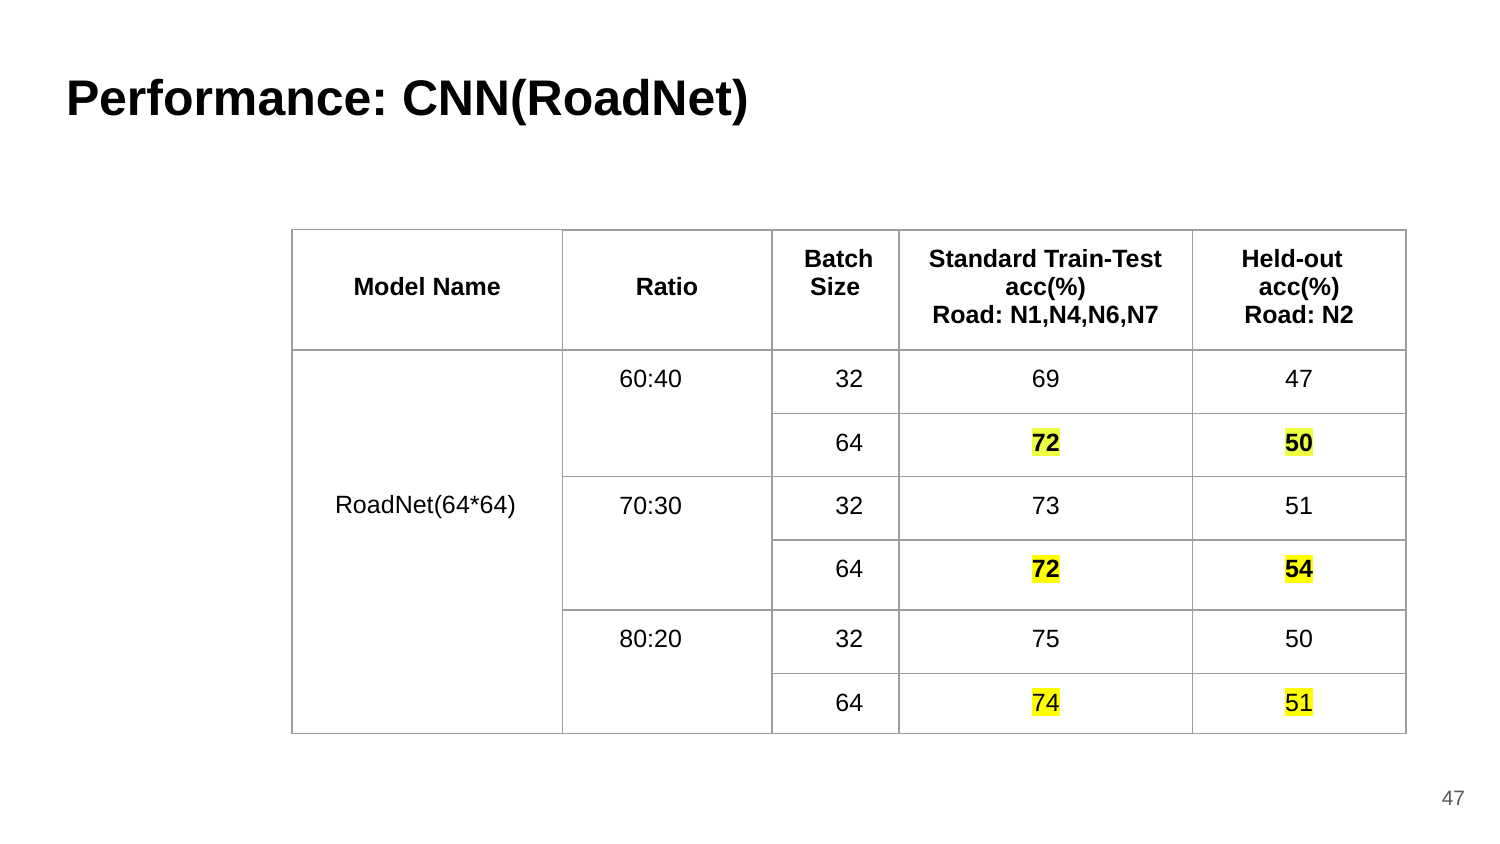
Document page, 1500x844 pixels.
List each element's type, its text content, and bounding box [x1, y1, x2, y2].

table_cell 32 [773, 611, 898, 673]
table_cell 47 [1193, 351, 1405, 413]
table_cell 72 [900, 541, 1192, 609]
table_cell 54 [1193, 541, 1405, 609]
table_cell 50 [1193, 611, 1405, 673]
table_cell 70:30 [563, 477, 771, 609]
table_header Model Name [293, 230, 562, 349]
title Performance: CNN(RoadNet) [51, 50, 1449, 145]
table_cell 80:20 [563, 611, 771, 733]
table_cell RoadNet(64*64) [293, 351, 562, 733]
table_header Held-out acc(%) Road: N2 [1193, 231, 1405, 349]
table_cell 32 [773, 351, 898, 413]
table_cell 64 [773, 414, 898, 476]
table_cell 74 [900, 674, 1192, 733]
table_cell 60:40 [563, 351, 771, 476]
table_cell 51 [1193, 477, 1405, 539]
table_cell 50 [1193, 414, 1405, 476]
table_cell 64 [773, 541, 898, 609]
table_header Ratio [563, 231, 771, 349]
table_cell 64 [773, 674, 898, 733]
table_cell 32 [773, 477, 898, 539]
table_cell 73 [900, 477, 1192, 539]
table_cell 51 [1193, 674, 1405, 733]
table_header Standard Train-Test acc(%) Road: N1,N4,N6,N7 [900, 231, 1192, 349]
table_header Batch Size [773, 231, 898, 349]
table_cell 72 [900, 414, 1192, 476]
table_cell 75 [900, 611, 1192, 673]
table_cell 69 [900, 351, 1192, 413]
slide_number 47 [1389, 764, 1480, 830]
